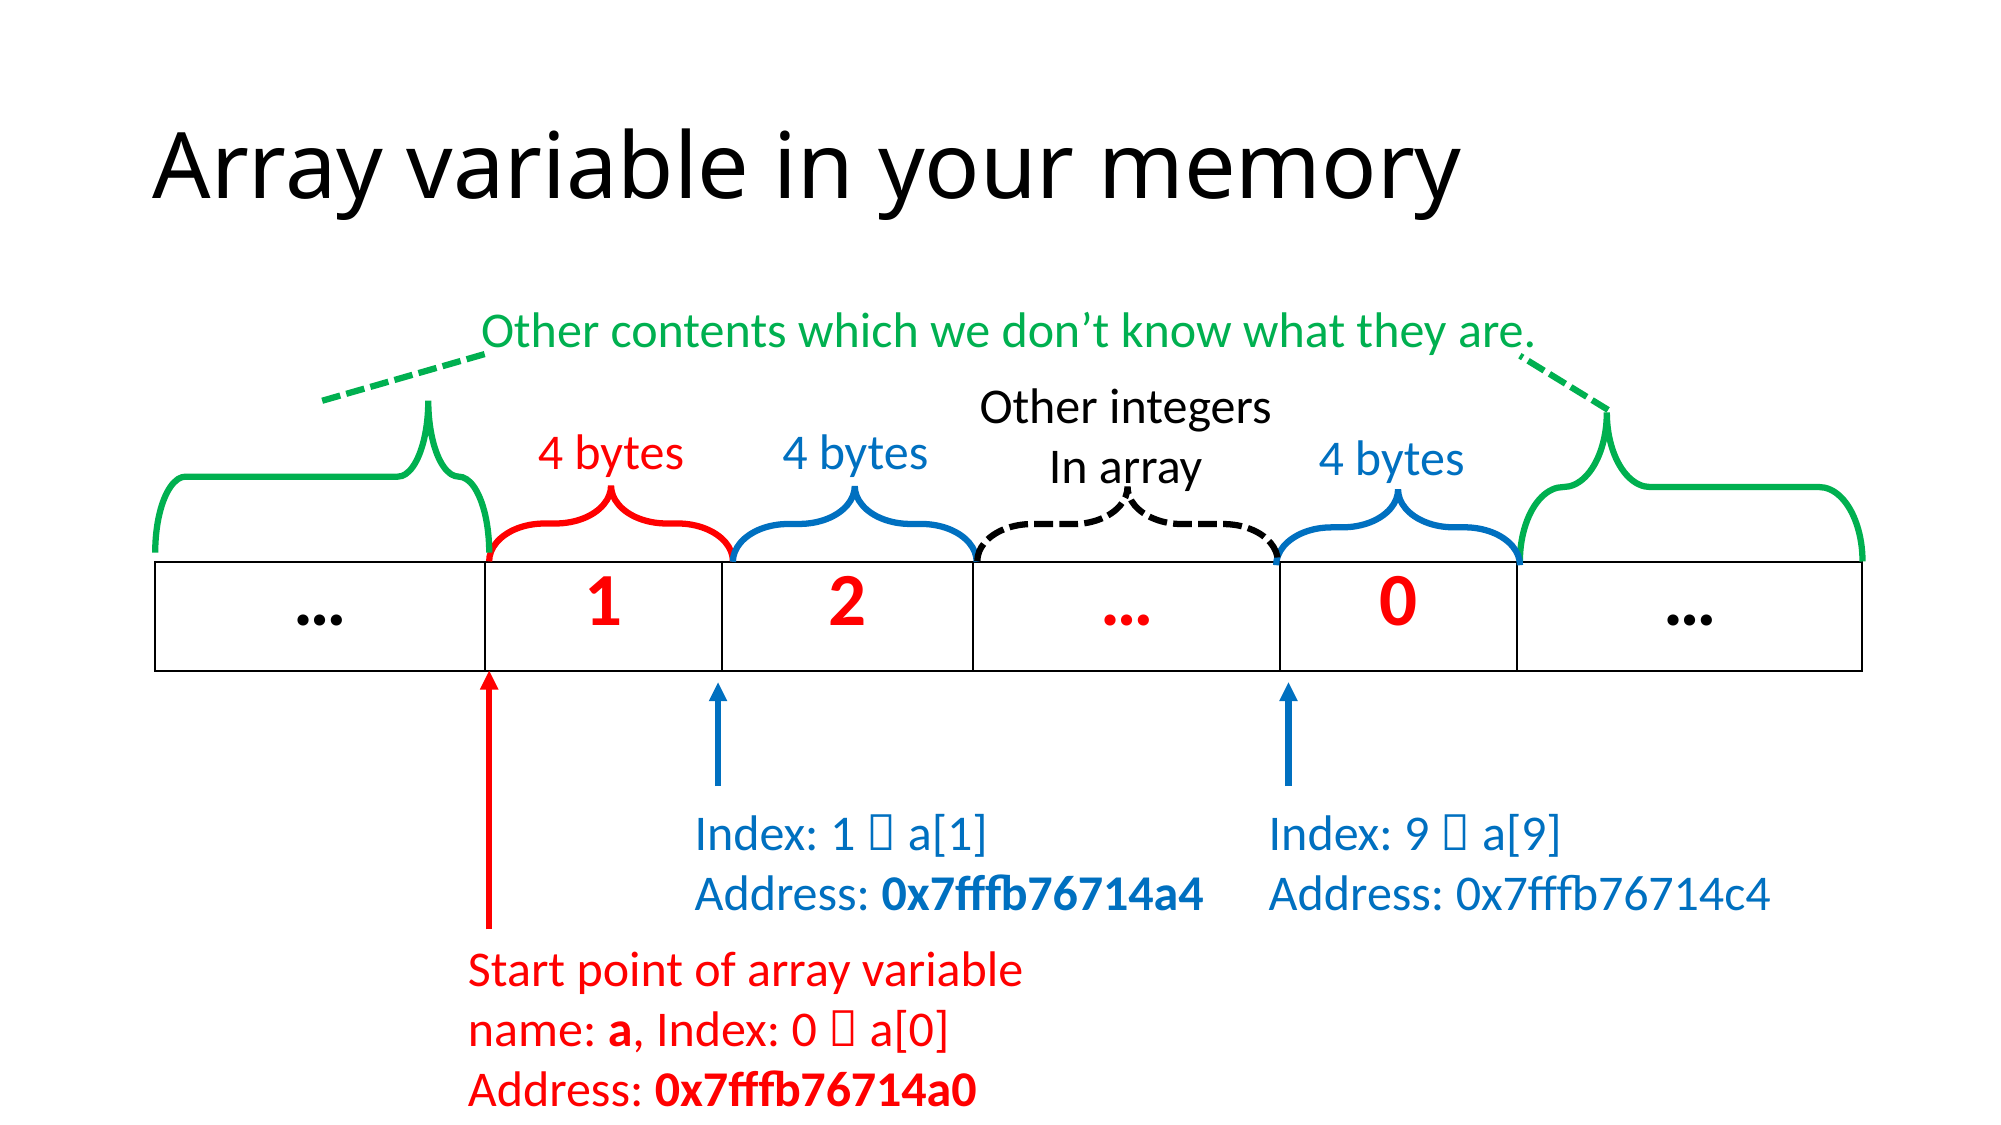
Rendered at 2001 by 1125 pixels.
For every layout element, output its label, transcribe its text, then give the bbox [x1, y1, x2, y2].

table_header … [156, 563, 484, 670]
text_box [428, 352, 490, 401]
text_box 4 bytes [523, 412, 700, 488]
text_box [1519, 355, 1609, 410]
text_box [154, 400, 490, 553]
table_header … [974, 563, 1279, 670]
text_box Index: 9  a[9] Address: 0x7fffb76714c4 [1254, 792, 1786, 928]
text_box [1519, 412, 1864, 562]
table_header 1 [486, 563, 721, 670]
text_box Other contents which we don’t know what they are. [466, 290, 1552, 365]
table_header 0 [1281, 566, 1516, 670]
text_box Start point of array variable name: a, Index: 0  a[0] Address: 0x7fffb76714a0 [453, 929, 1039, 1124]
text_box [976, 501, 1279, 562]
title Array variable in your memory [137, 59, 1863, 278]
text_box [1275, 493, 1521, 566]
text_box Index: 1  a[1] Address: 0x7fffb76714a4 [679, 792, 1219, 928]
text_box 4 bytes [767, 411, 944, 487]
table_header 2 [723, 563, 972, 670]
text_box 4 bytes [1303, 418, 1480, 493]
text_box [488, 488, 733, 562]
text_box [732, 486, 977, 562]
text_box Other integers In array [964, 366, 1287, 501]
table_header … [1518, 563, 1861, 670]
